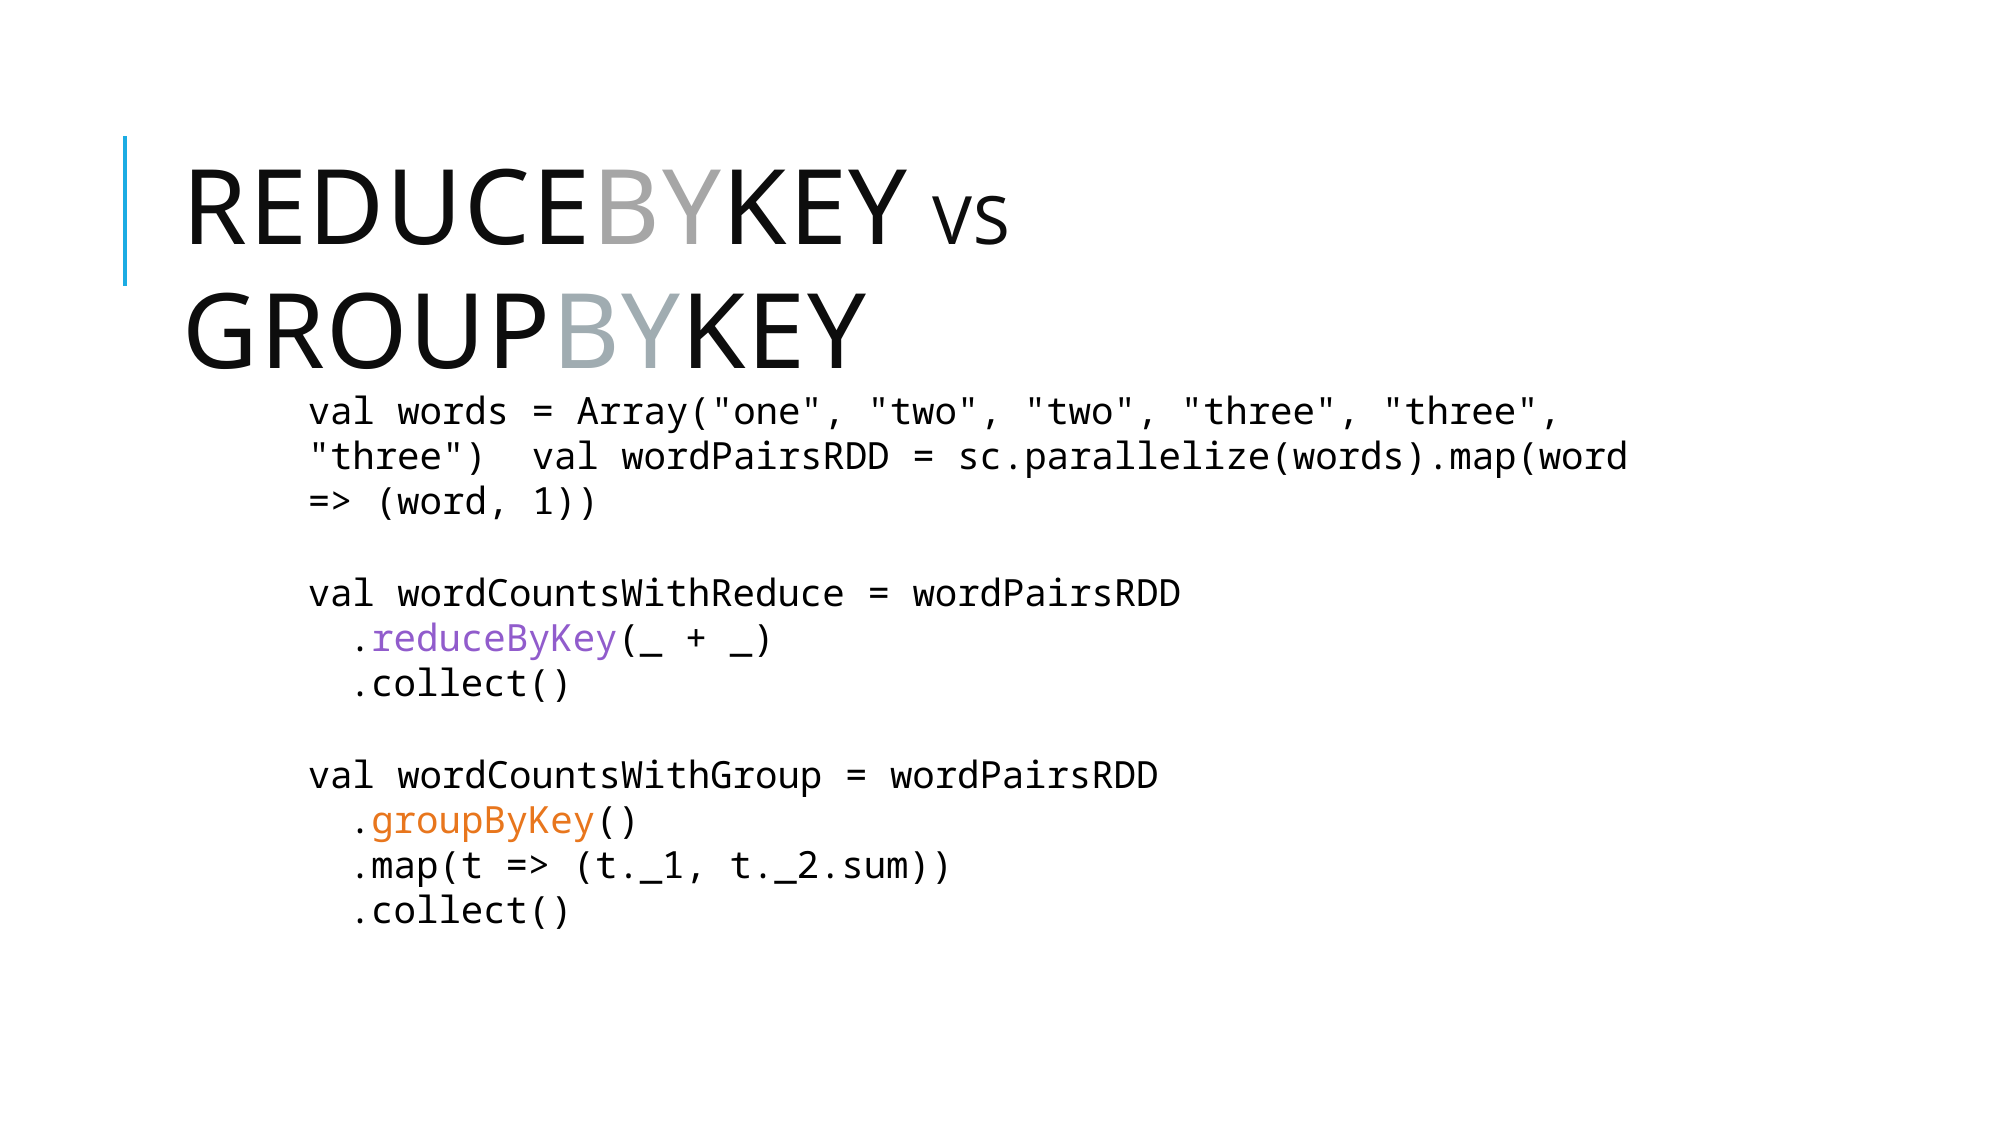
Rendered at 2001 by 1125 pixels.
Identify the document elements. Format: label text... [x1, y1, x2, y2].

text_box val words = Array("one", "two", "two", "three", "three", "three") val wordPairsRDD = sc.parallelize(words).map(word => (word, 1)) val wordCountsWithReduce = wordPairsRDD .reduceByKey(_ + _) .collect() val wordCountsWithGroup = wordPairsRDD .groupByKey() .map(t => (t._1, t._2.sum)) .collect() [305, 387, 1647, 932]
title REDUCEBYKEY VS GROUPBYKEY [180, 139, 1184, 390]
